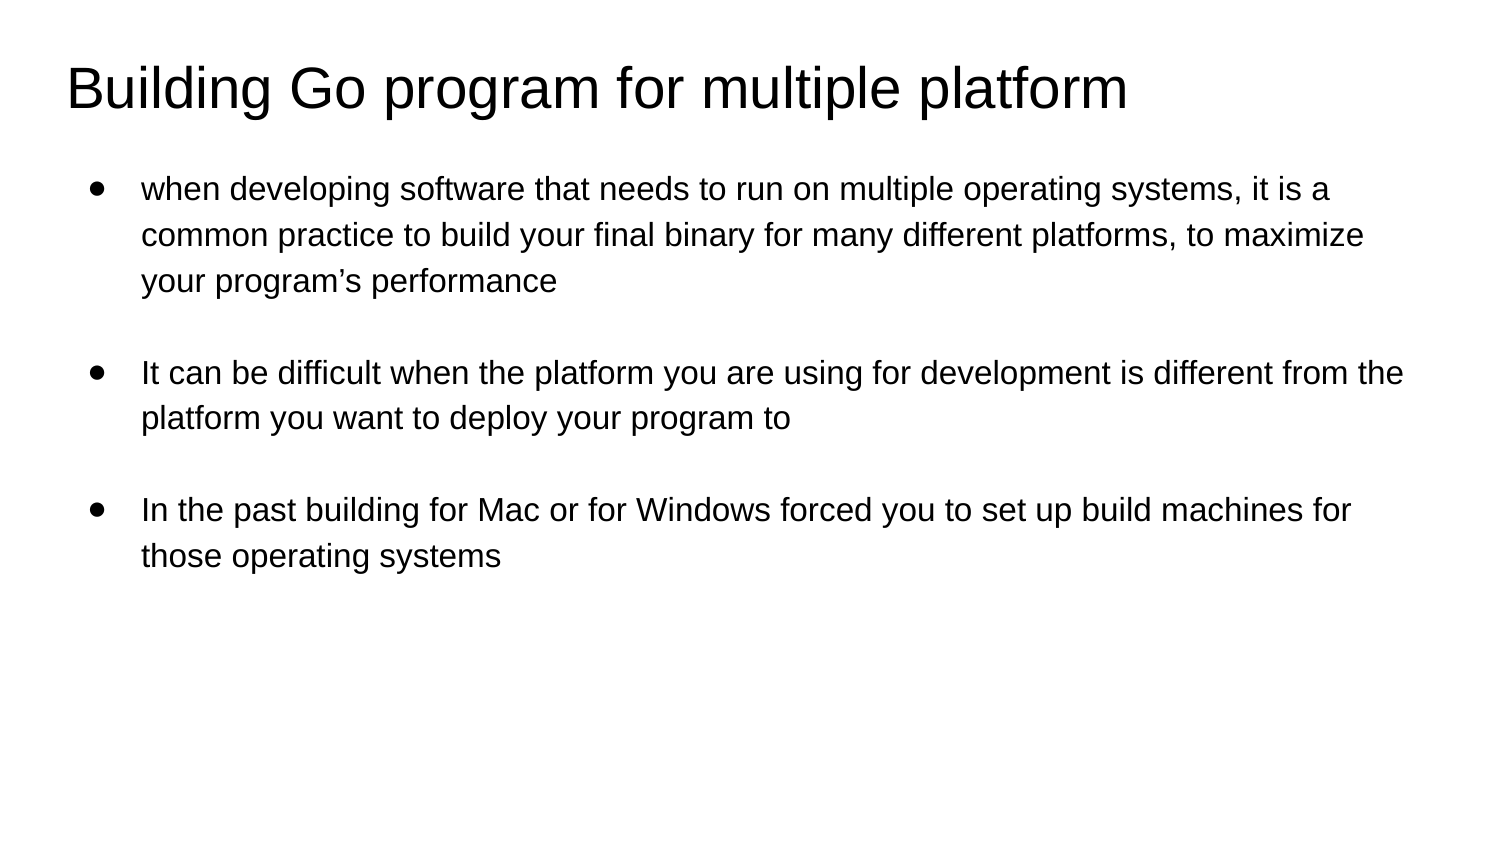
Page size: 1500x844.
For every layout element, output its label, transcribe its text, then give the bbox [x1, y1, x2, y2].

list when developing software that needs to run on multiple operating systems, it is a common practice to build your final binary for many different platforms, to maximize your program’s performance It can be difficult when the platform you are using for development is different from the platform you want to deploy your program to In the past building for Mac or for Windows forced you to set up build machines for those operating systems [51, 146, 1449, 750]
title Building Go program for multiple platform [51, 35, 1449, 130]
